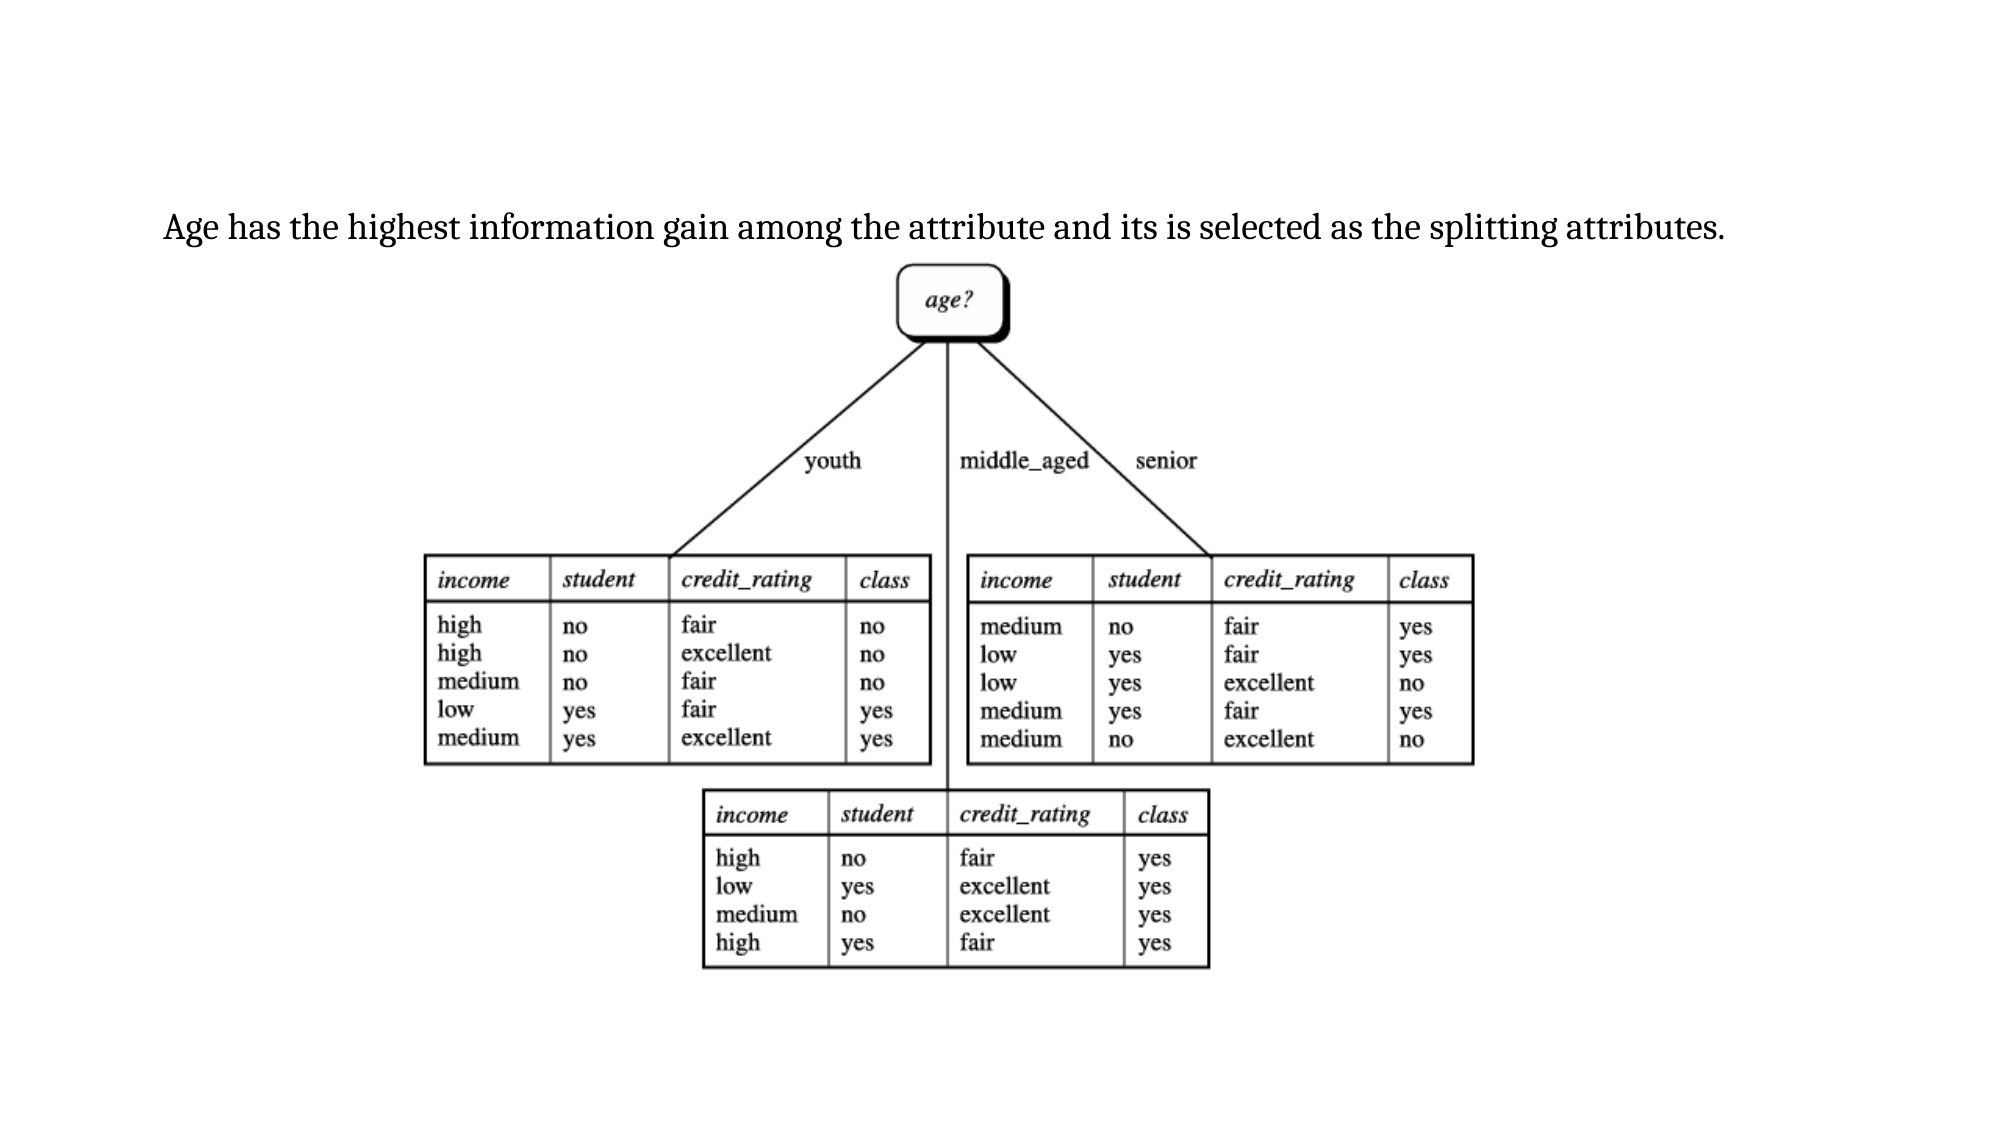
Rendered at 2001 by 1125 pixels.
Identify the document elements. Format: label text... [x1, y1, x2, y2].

picture [277, 243, 1576, 995]
list Age has the highest information gain among the attribute and its is selected as the splitting attributes. [163, 202, 1931, 248]
